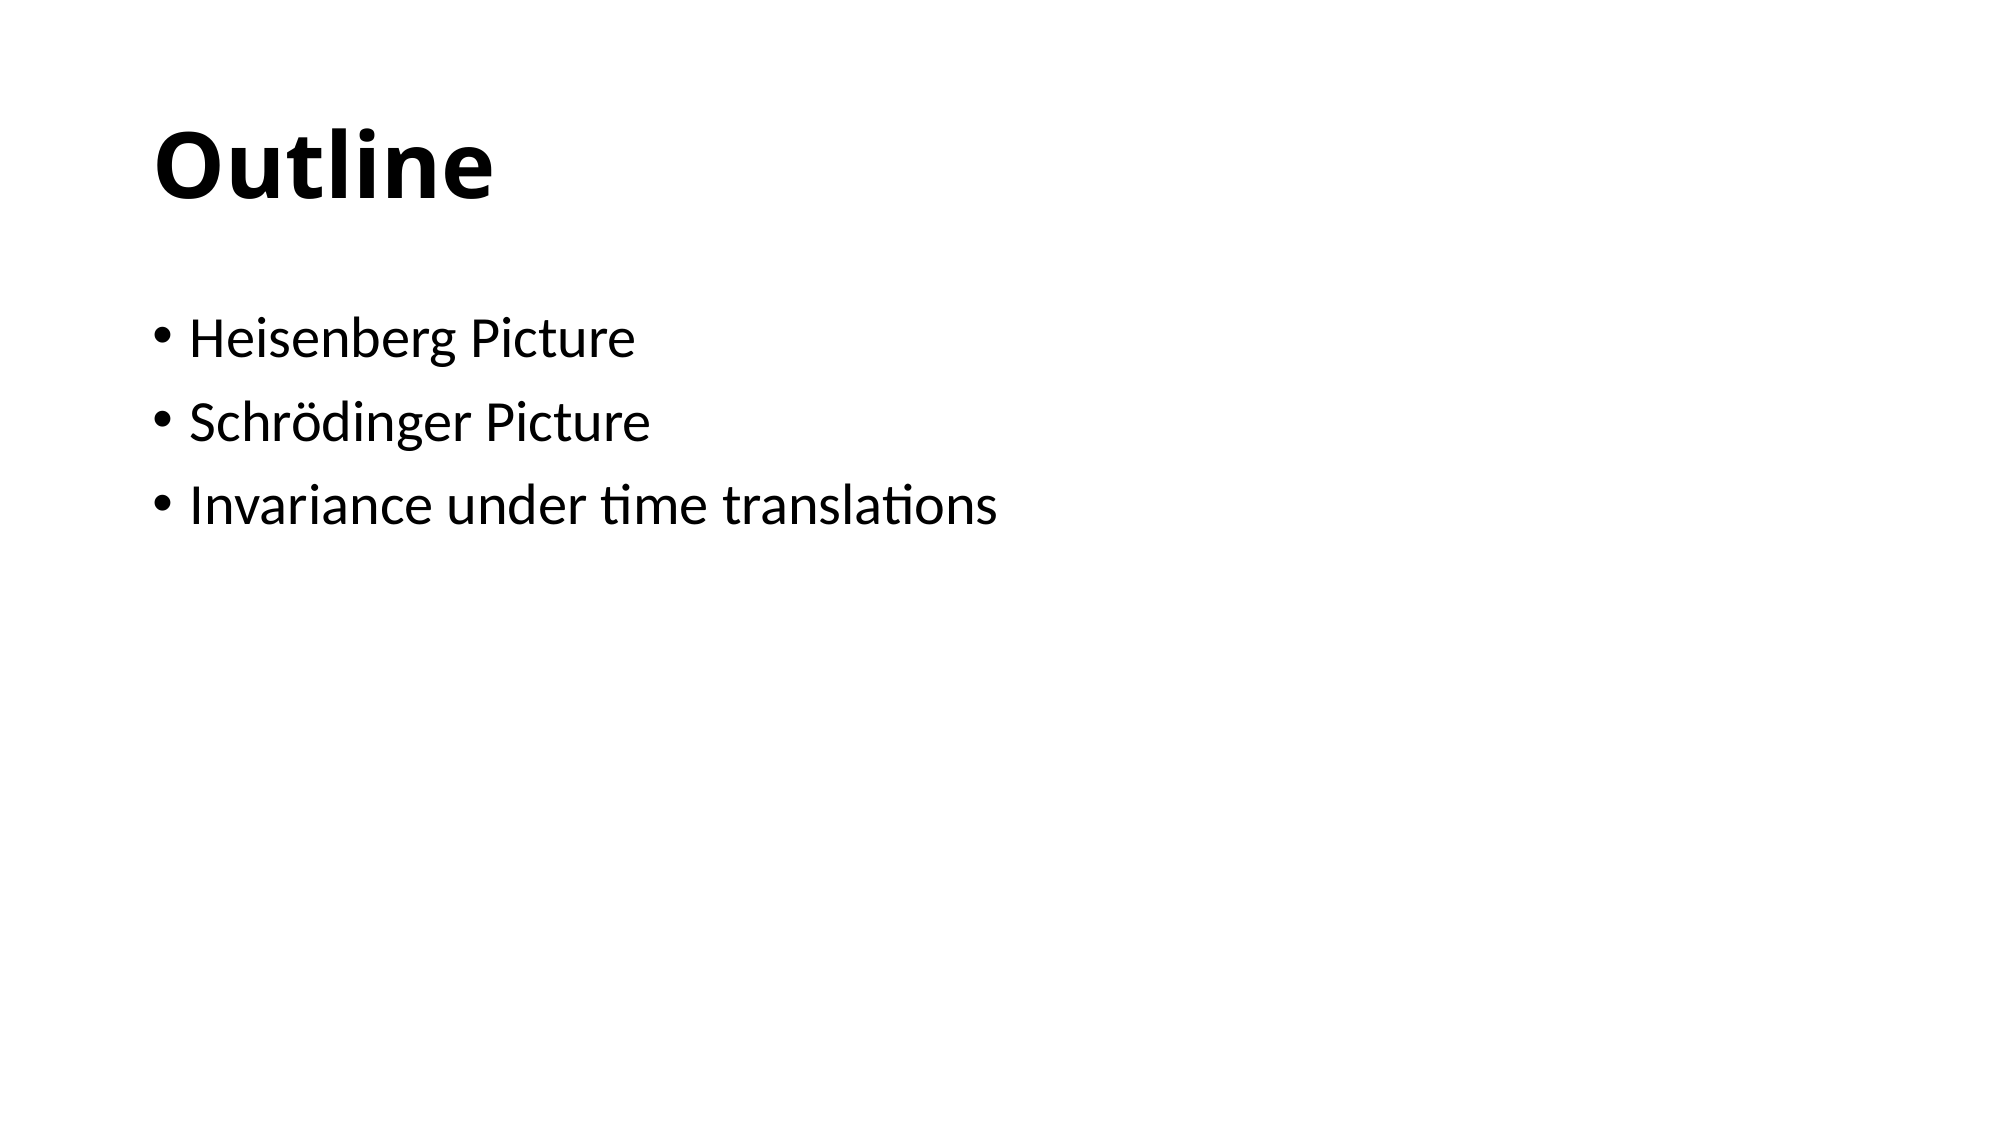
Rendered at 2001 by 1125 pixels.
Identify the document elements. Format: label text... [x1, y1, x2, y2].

list Heisenberg Picture Schrödinger Picture Invariance under time translations [137, 299, 1863, 1014]
title Outline [137, 59, 1863, 278]
